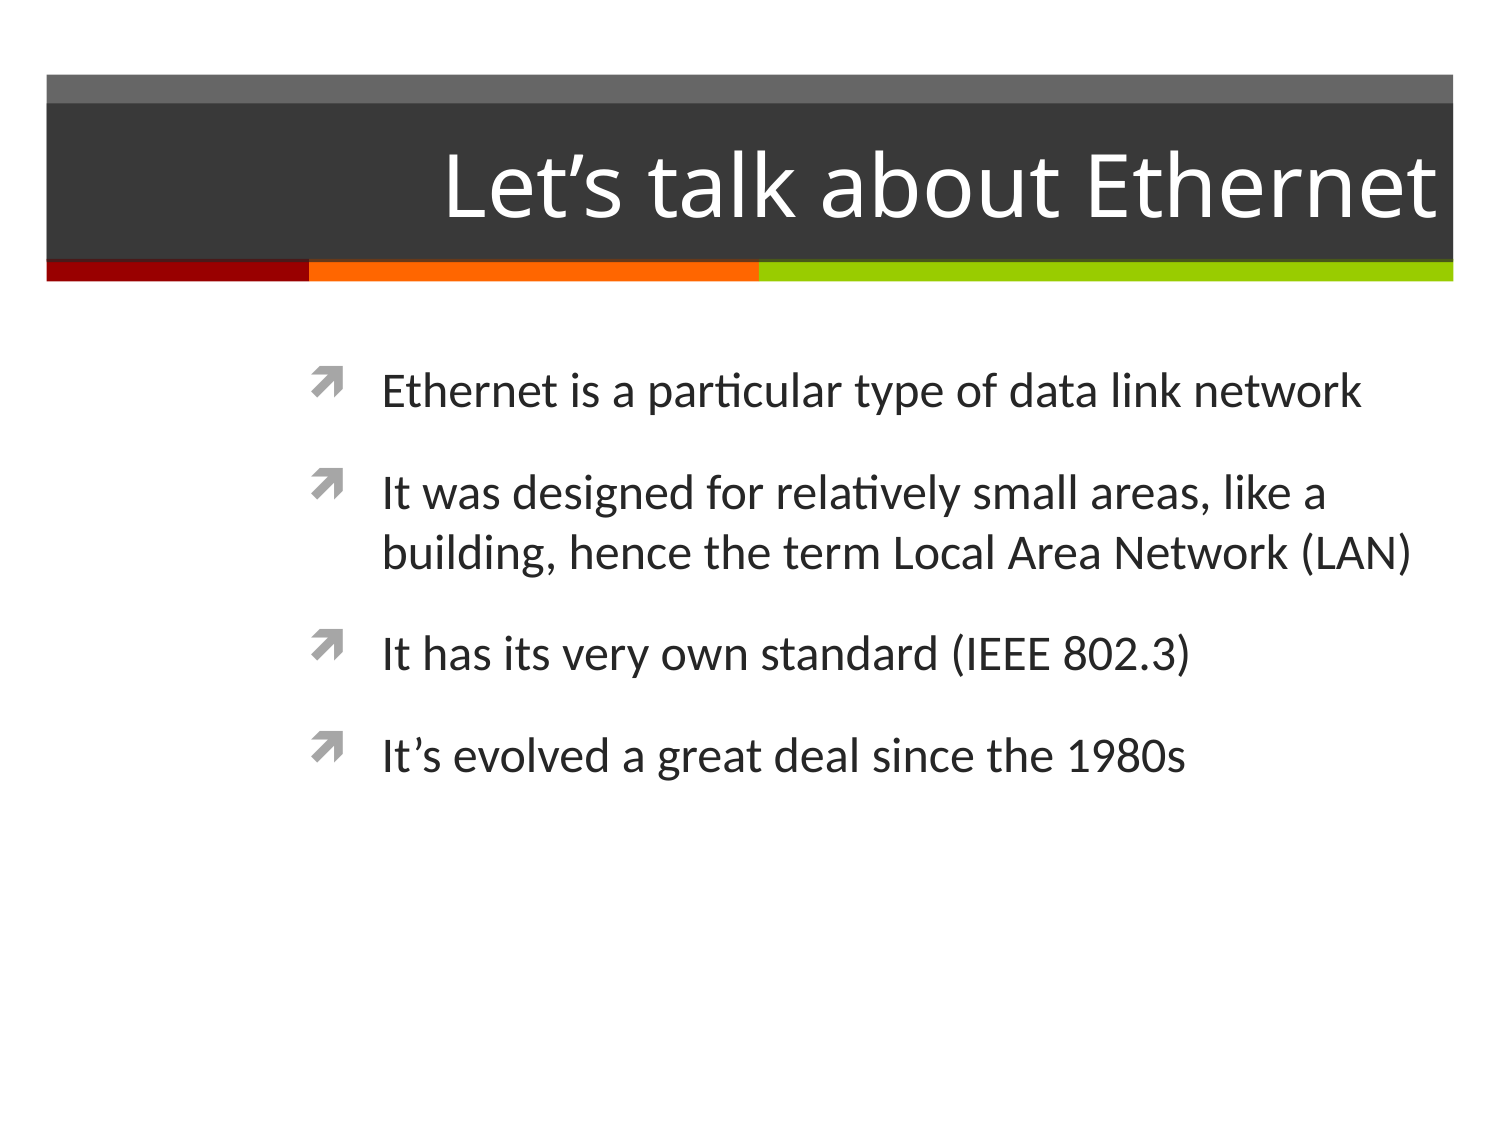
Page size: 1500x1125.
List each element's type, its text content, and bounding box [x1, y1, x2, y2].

list Ethernet is a particular type of data link network It was designed for relatively small areas, like a building, hence the term Local Area Network (LAN) It has its very own standard (IEEE 802.3) It’s evolved a great deal since the 1980s [292, 350, 1454, 1005]
title Let’s talk about Ethernet [46, 103, 1454, 263]
